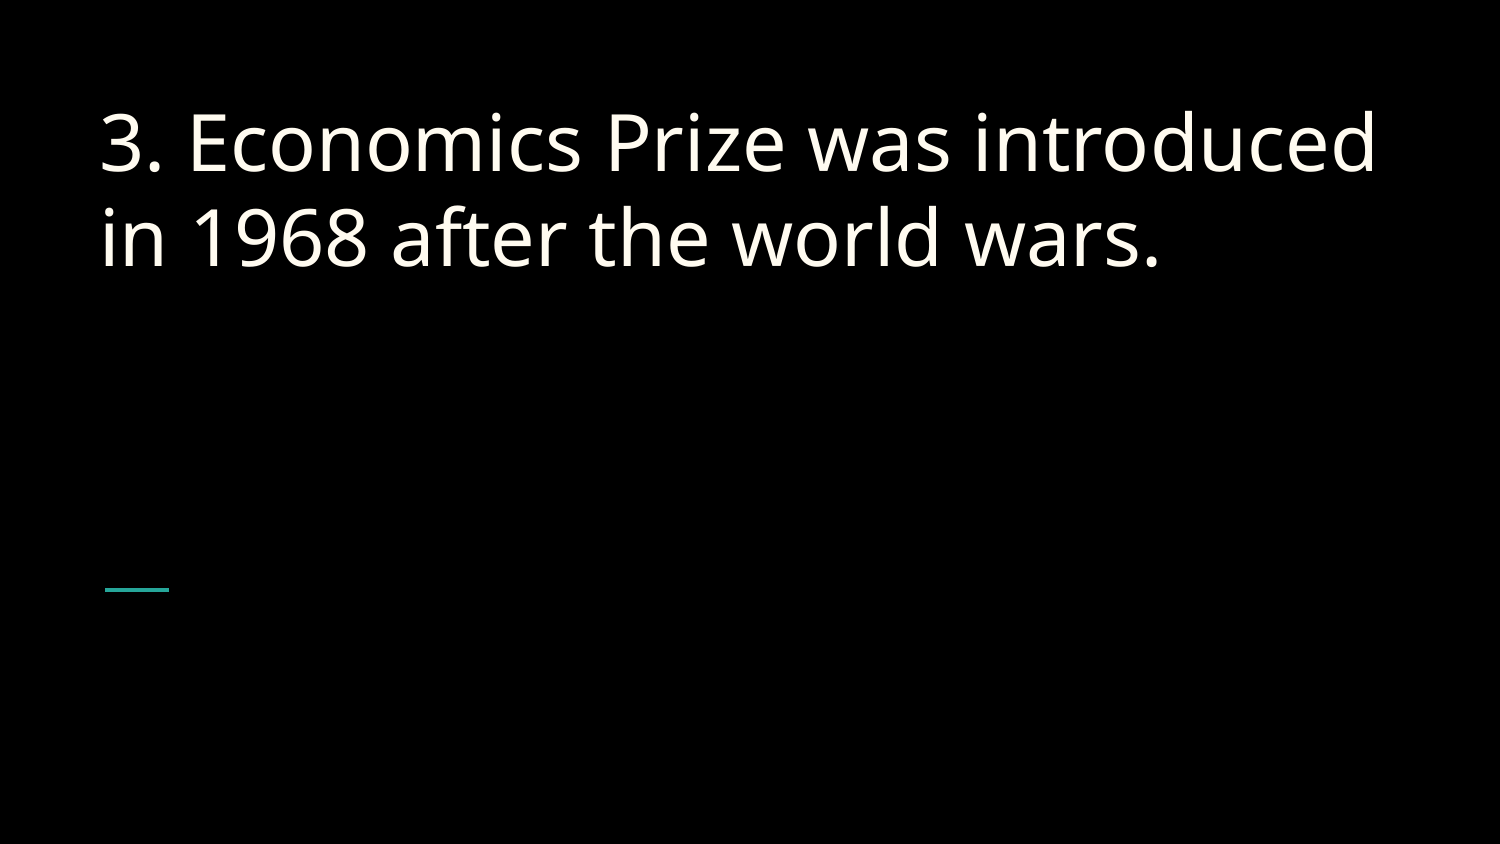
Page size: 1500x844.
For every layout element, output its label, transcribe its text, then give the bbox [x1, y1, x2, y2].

title 3. Economics Prize was introduced in 1968 after the world wars. [84, 47, 1416, 297]
